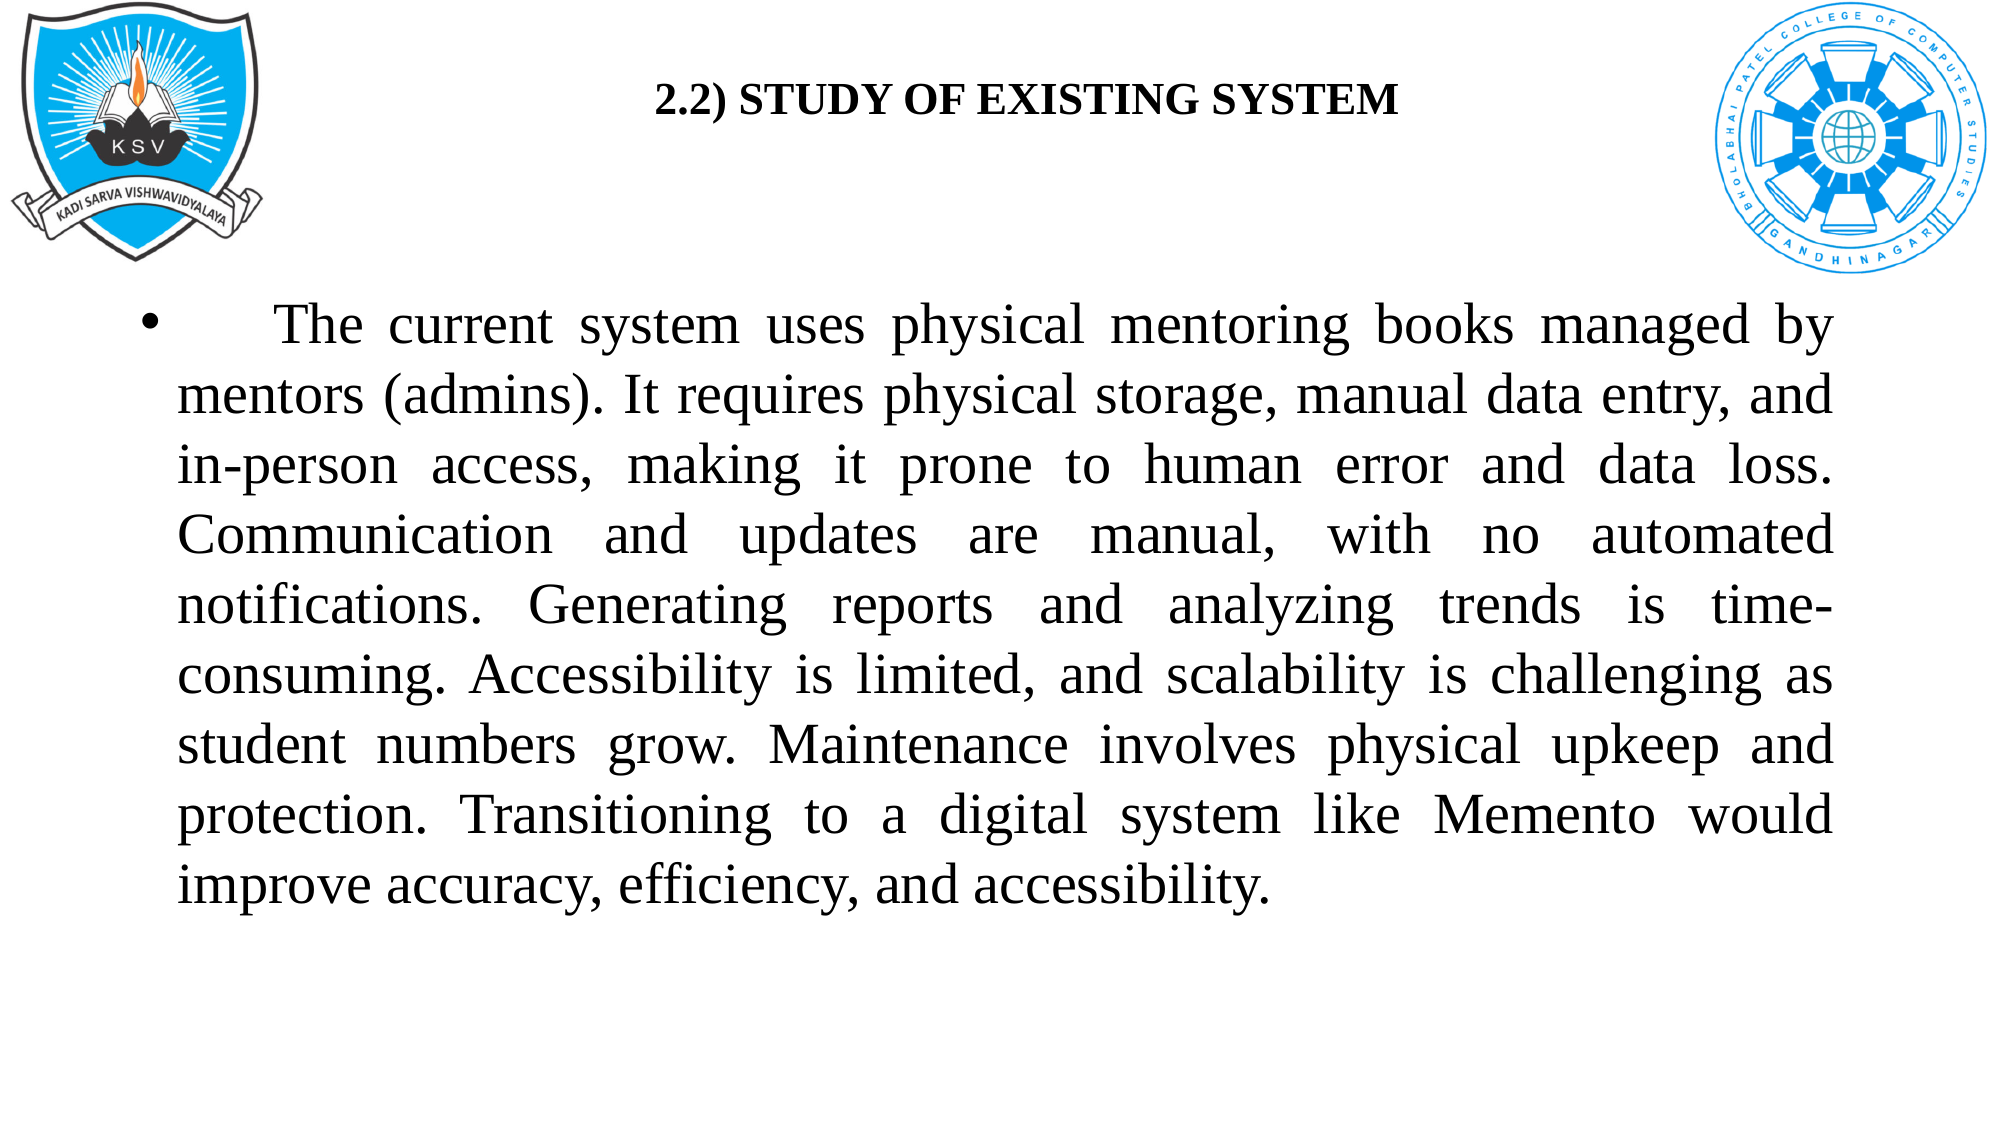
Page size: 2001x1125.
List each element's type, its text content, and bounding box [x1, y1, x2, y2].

picture [1714, 1, 1987, 274]
list The current system uses physical mentoring books managed by mentors (admins). It requires physical storage, manual data entry, and in-person access, making it prone to human error and data loss. Communication and updates are manual, with no automated notifications. Generating reports and analyzing trends is time-consuming. Accessibility is limited, and scalability is challenging as student numbers grow. Maintenance involves physical upkeep and protection. Transitioning to a digital system like Memento would improve accuracy, efficiency, and accessibility. [125, 277, 1851, 1062]
picture [0, 0, 273, 269]
text_box 2.2) STUDY OF EXISTING SYSTEM [639, 61, 1424, 132]
